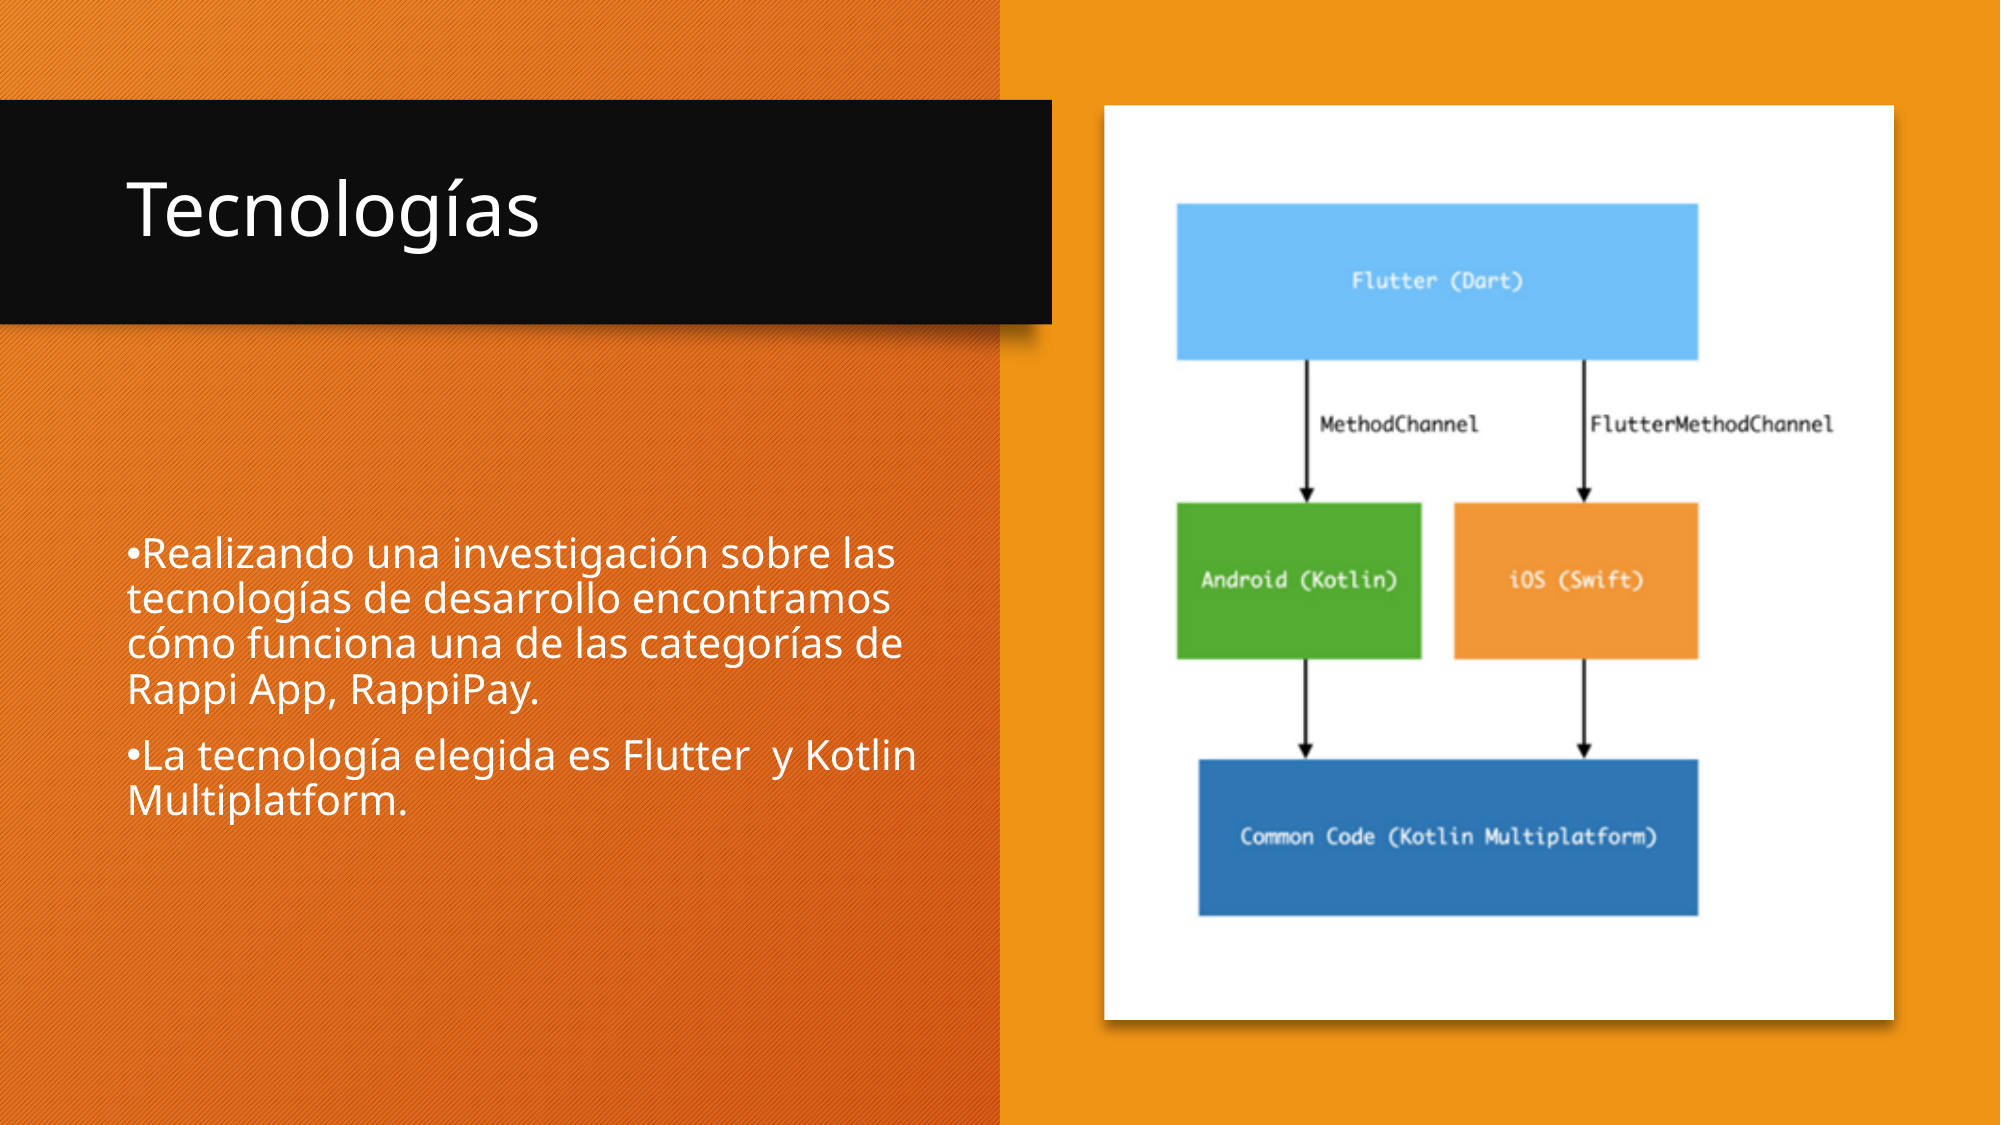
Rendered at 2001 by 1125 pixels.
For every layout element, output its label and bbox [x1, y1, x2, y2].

list [1155, 188, 1842, 935]
picture [0, 0, 2000, 1125]
